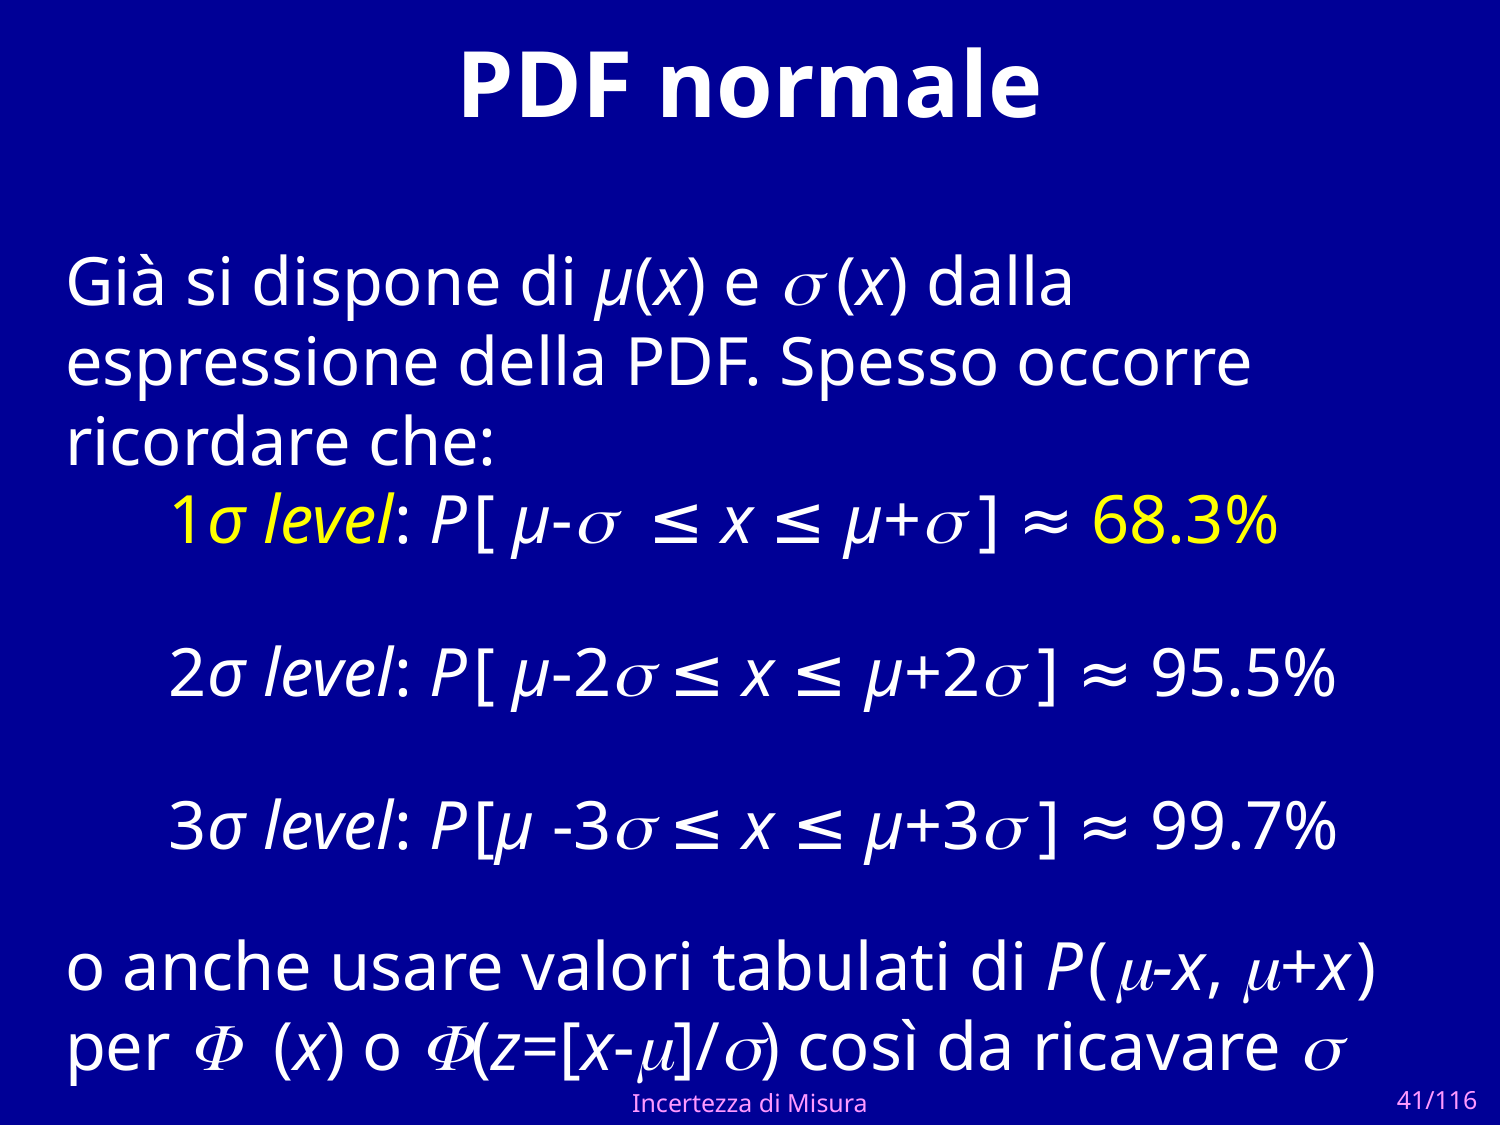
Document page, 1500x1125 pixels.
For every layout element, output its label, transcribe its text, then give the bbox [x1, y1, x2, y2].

text_box o anche usare valori tabulati di P ( m-x, m+x ) per F (x) o F(z=[x-m]/s) così da ricavare s [50, 916, 1474, 1091]
text_box 1σ level: P [ µ- ≤ x ≤ µ+ ] ≈ 68.3% 2σ level: P [ µ-2 ≤ x ≤ µ+2 ] ≈ 95.5% 3σ level: P [µ -3 ≤ x ≤ µ+3 ] ≈ 99.7% [50, 429, 1474, 871]
text_box Già si dispone di µ(x) e  (x) dalla espressione della PDF. Spesso occorre ricordare che: [50, 231, 1474, 429]
footer Incertezza di Misura [0, 1091, 1500, 1125]
title PDF normale [0, 0, 1500, 168]
